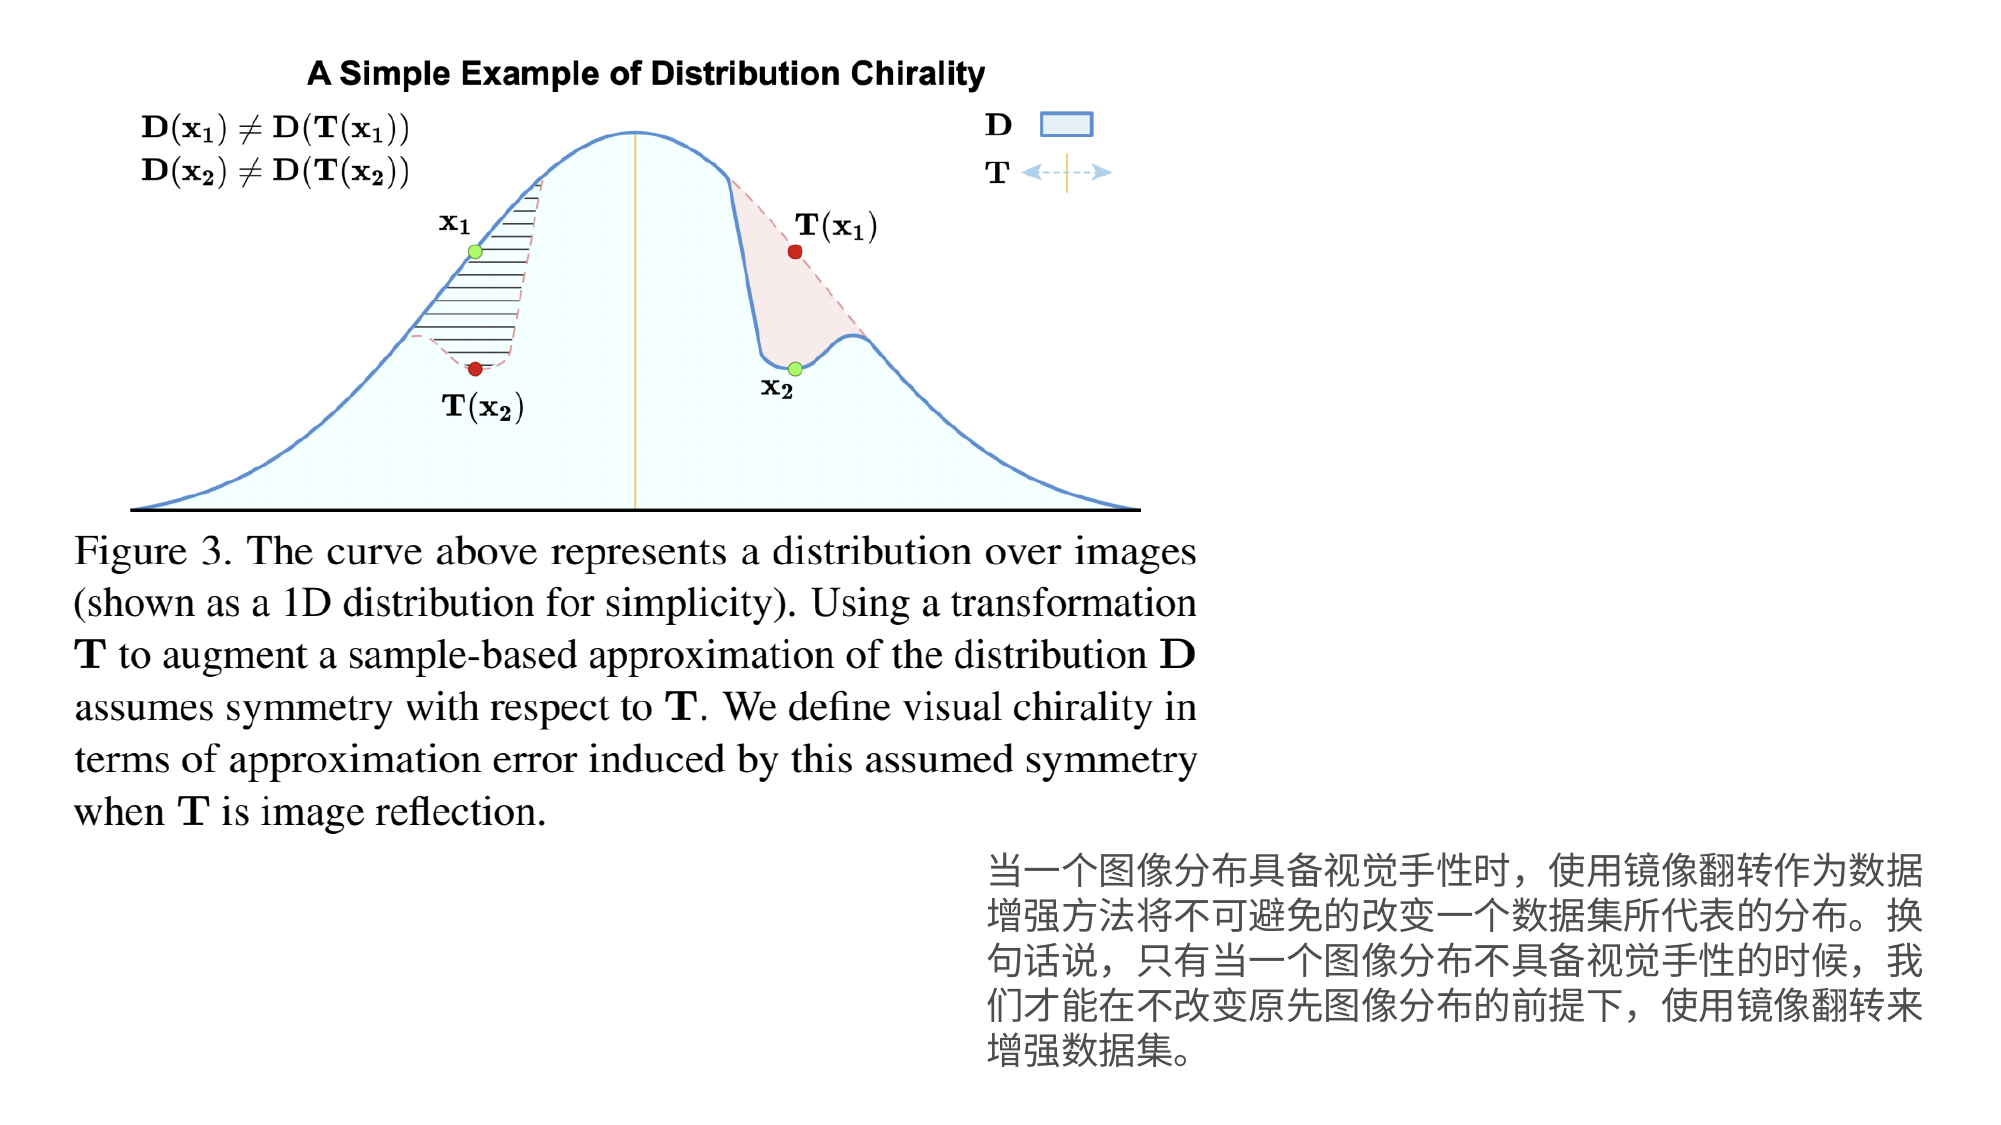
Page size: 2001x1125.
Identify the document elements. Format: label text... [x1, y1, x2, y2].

picture [55, 38, 1252, 840]
text_box 当一个图像分布具备视觉手性时，使用镜像翻转作为数据增强方法将不可避免的改变一个数据集所代表的分布。换句话说，只有当一个图像分布不具备视觉手性的时候，我们才能在不改变原先图像分布的前提下，使用镜像翻转来增强数据集。 [971, 839, 1972, 1080]
